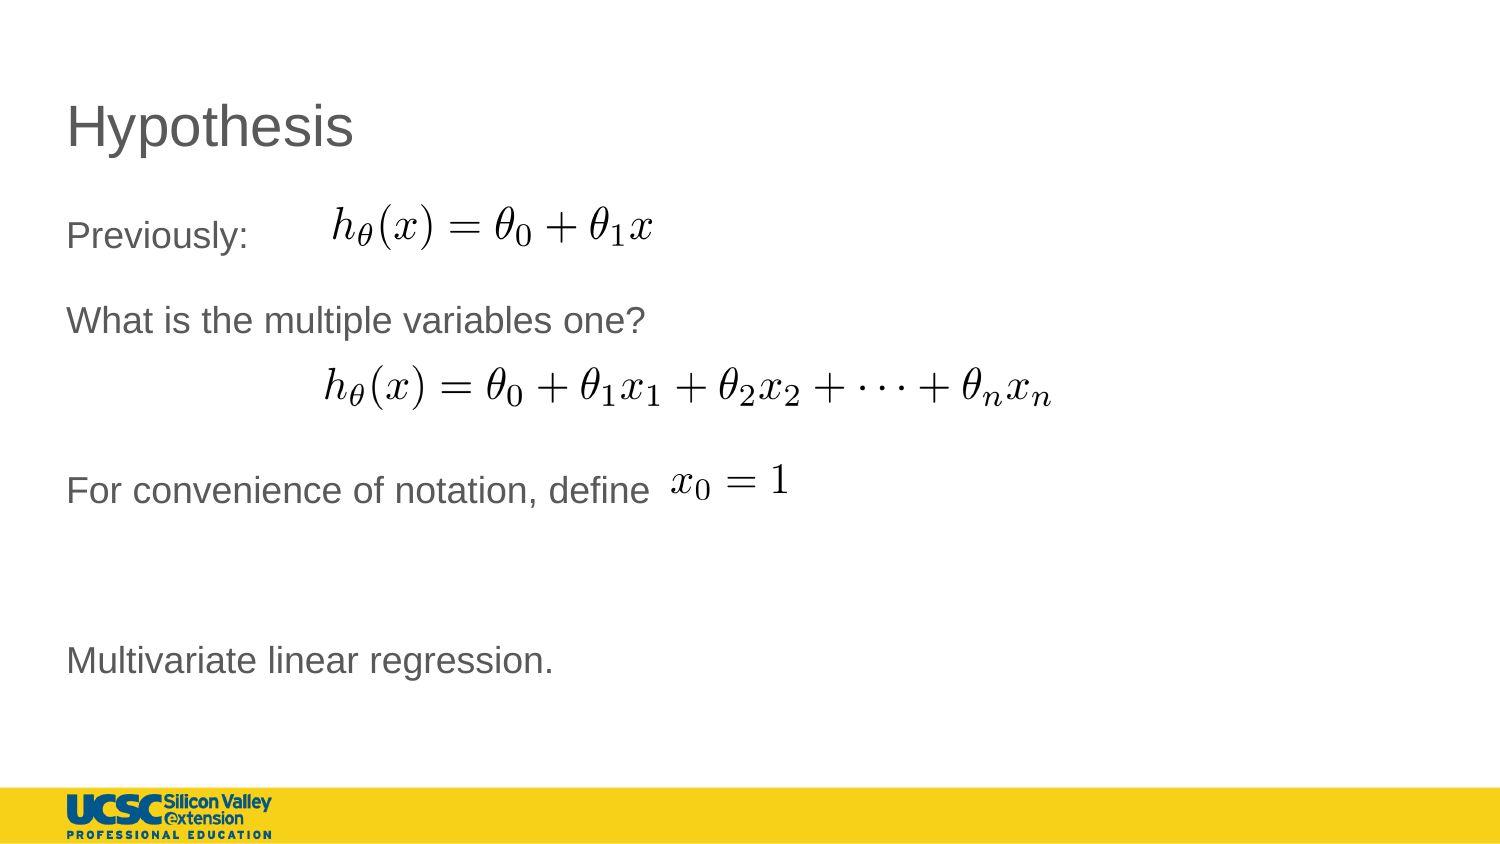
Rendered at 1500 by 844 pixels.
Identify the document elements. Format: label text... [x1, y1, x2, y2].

picture [60, 787, 277, 844]
picture [325, 364, 1051, 410]
list Previously: What is the multiple variables one? For convenience of notation, define Multivariate linear regression. [51, 189, 1449, 750]
title Hypothesis [51, 72, 1449, 167]
picture [671, 464, 787, 500]
picture [333, 204, 652, 250]
